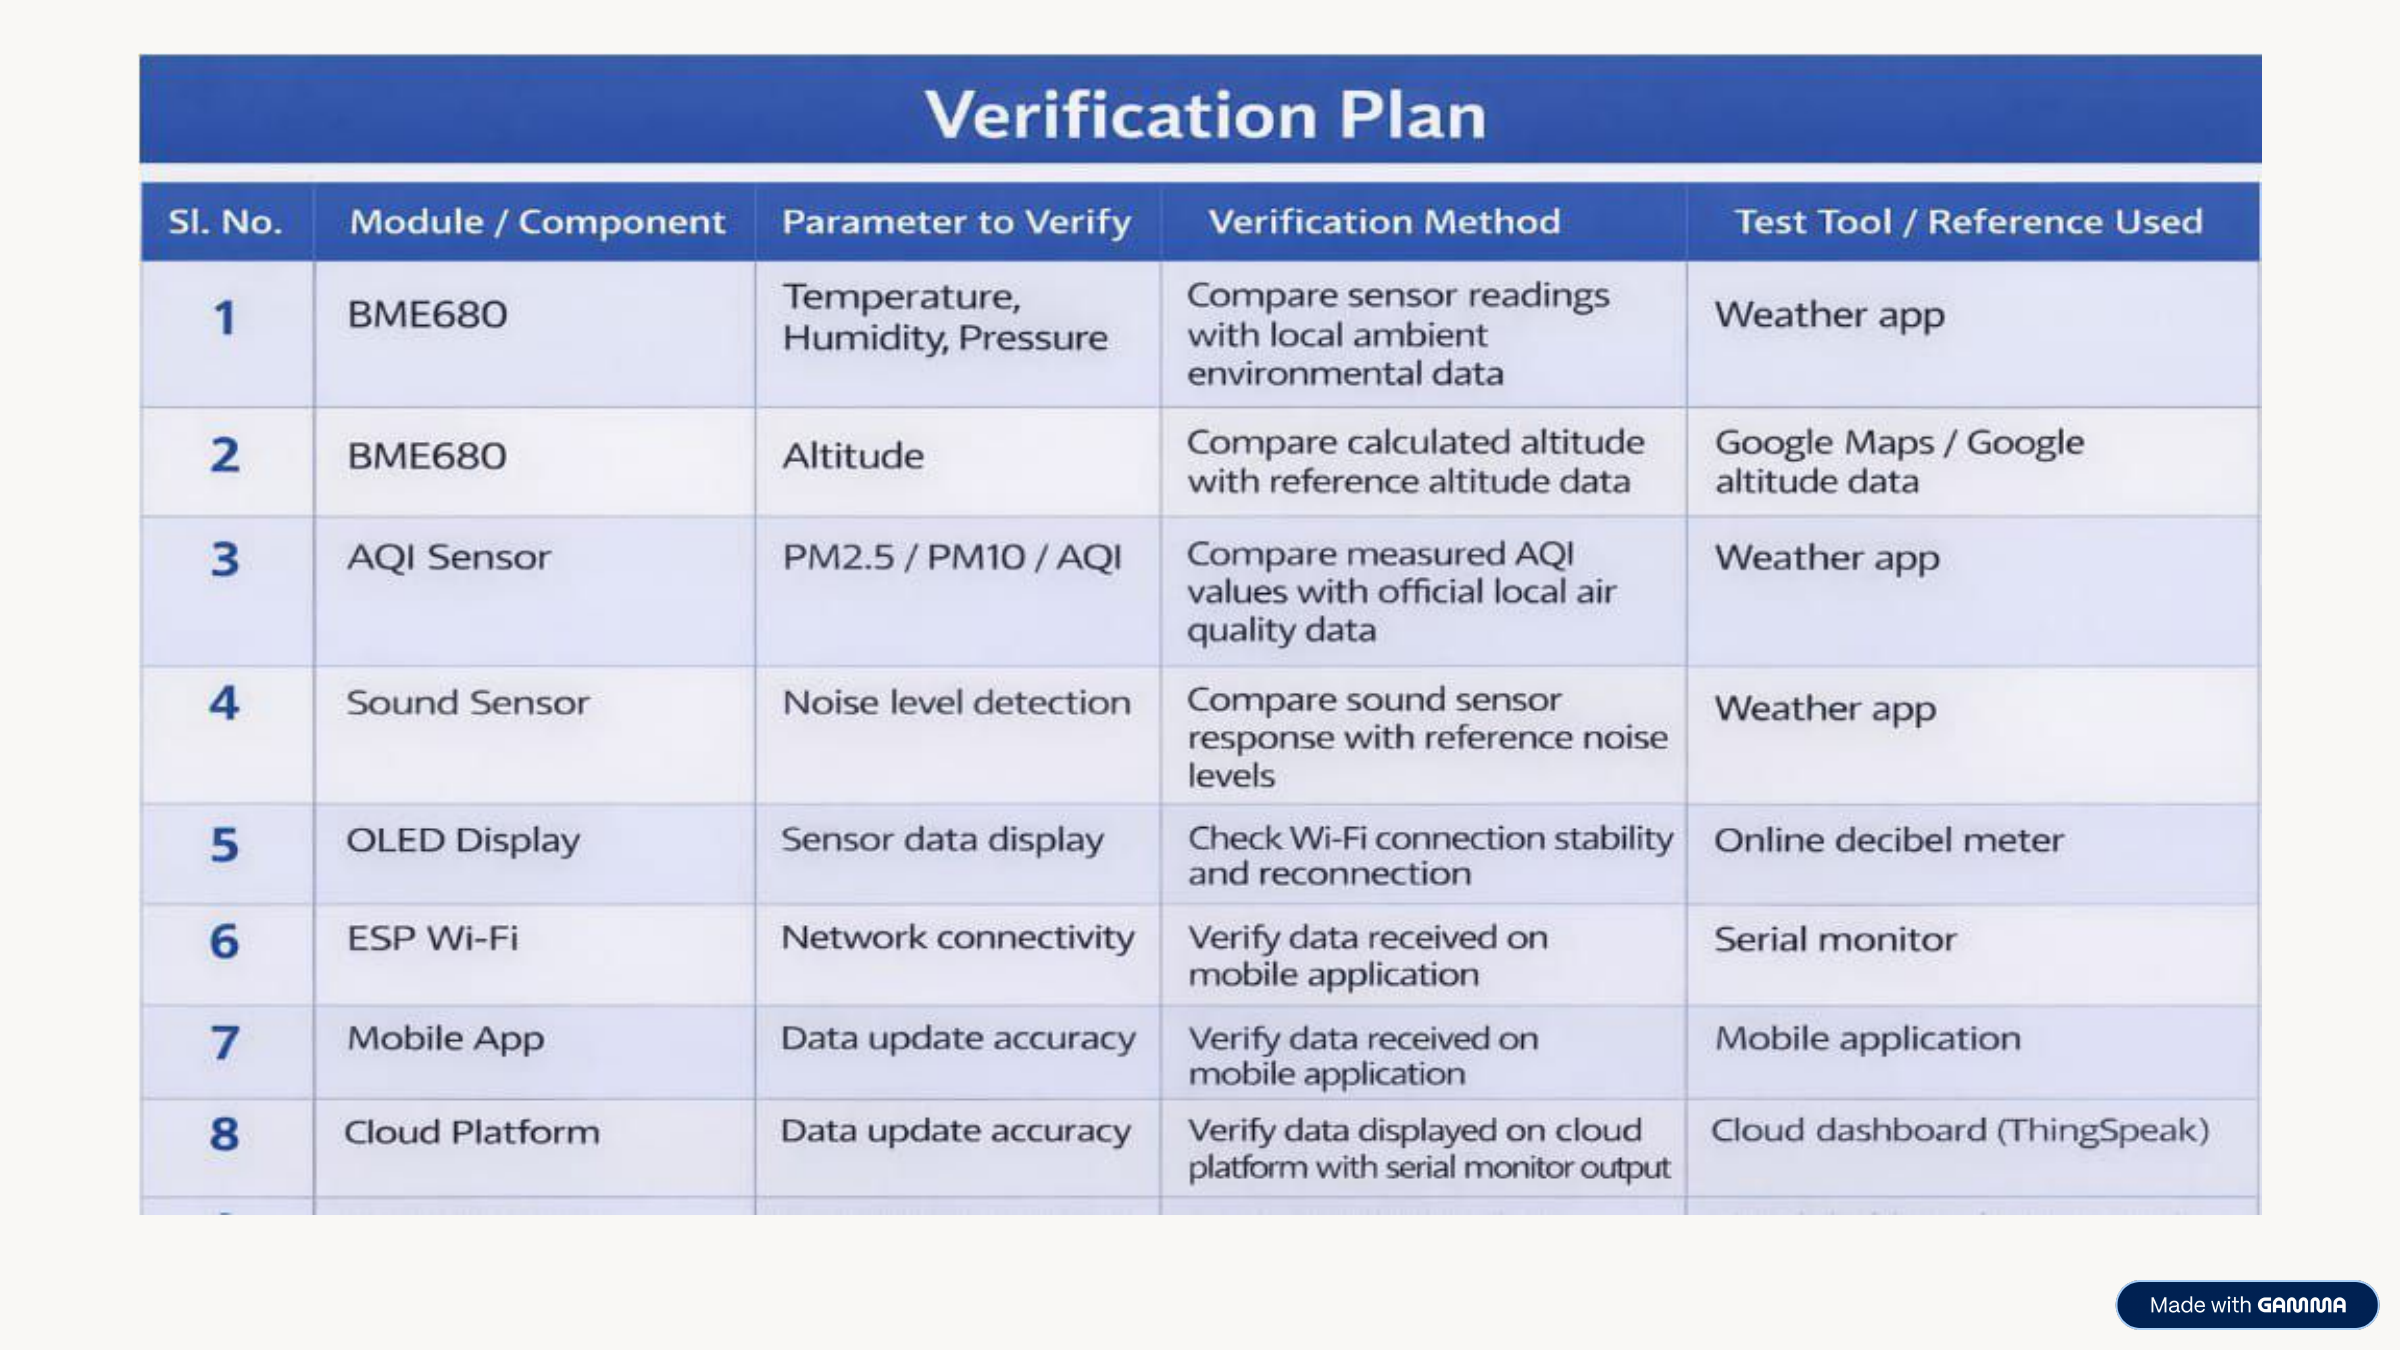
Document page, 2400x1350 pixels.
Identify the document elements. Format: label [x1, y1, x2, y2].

picture [2106, 1271, 2389, 1339]
picture [138, 53, 2262, 1215]
